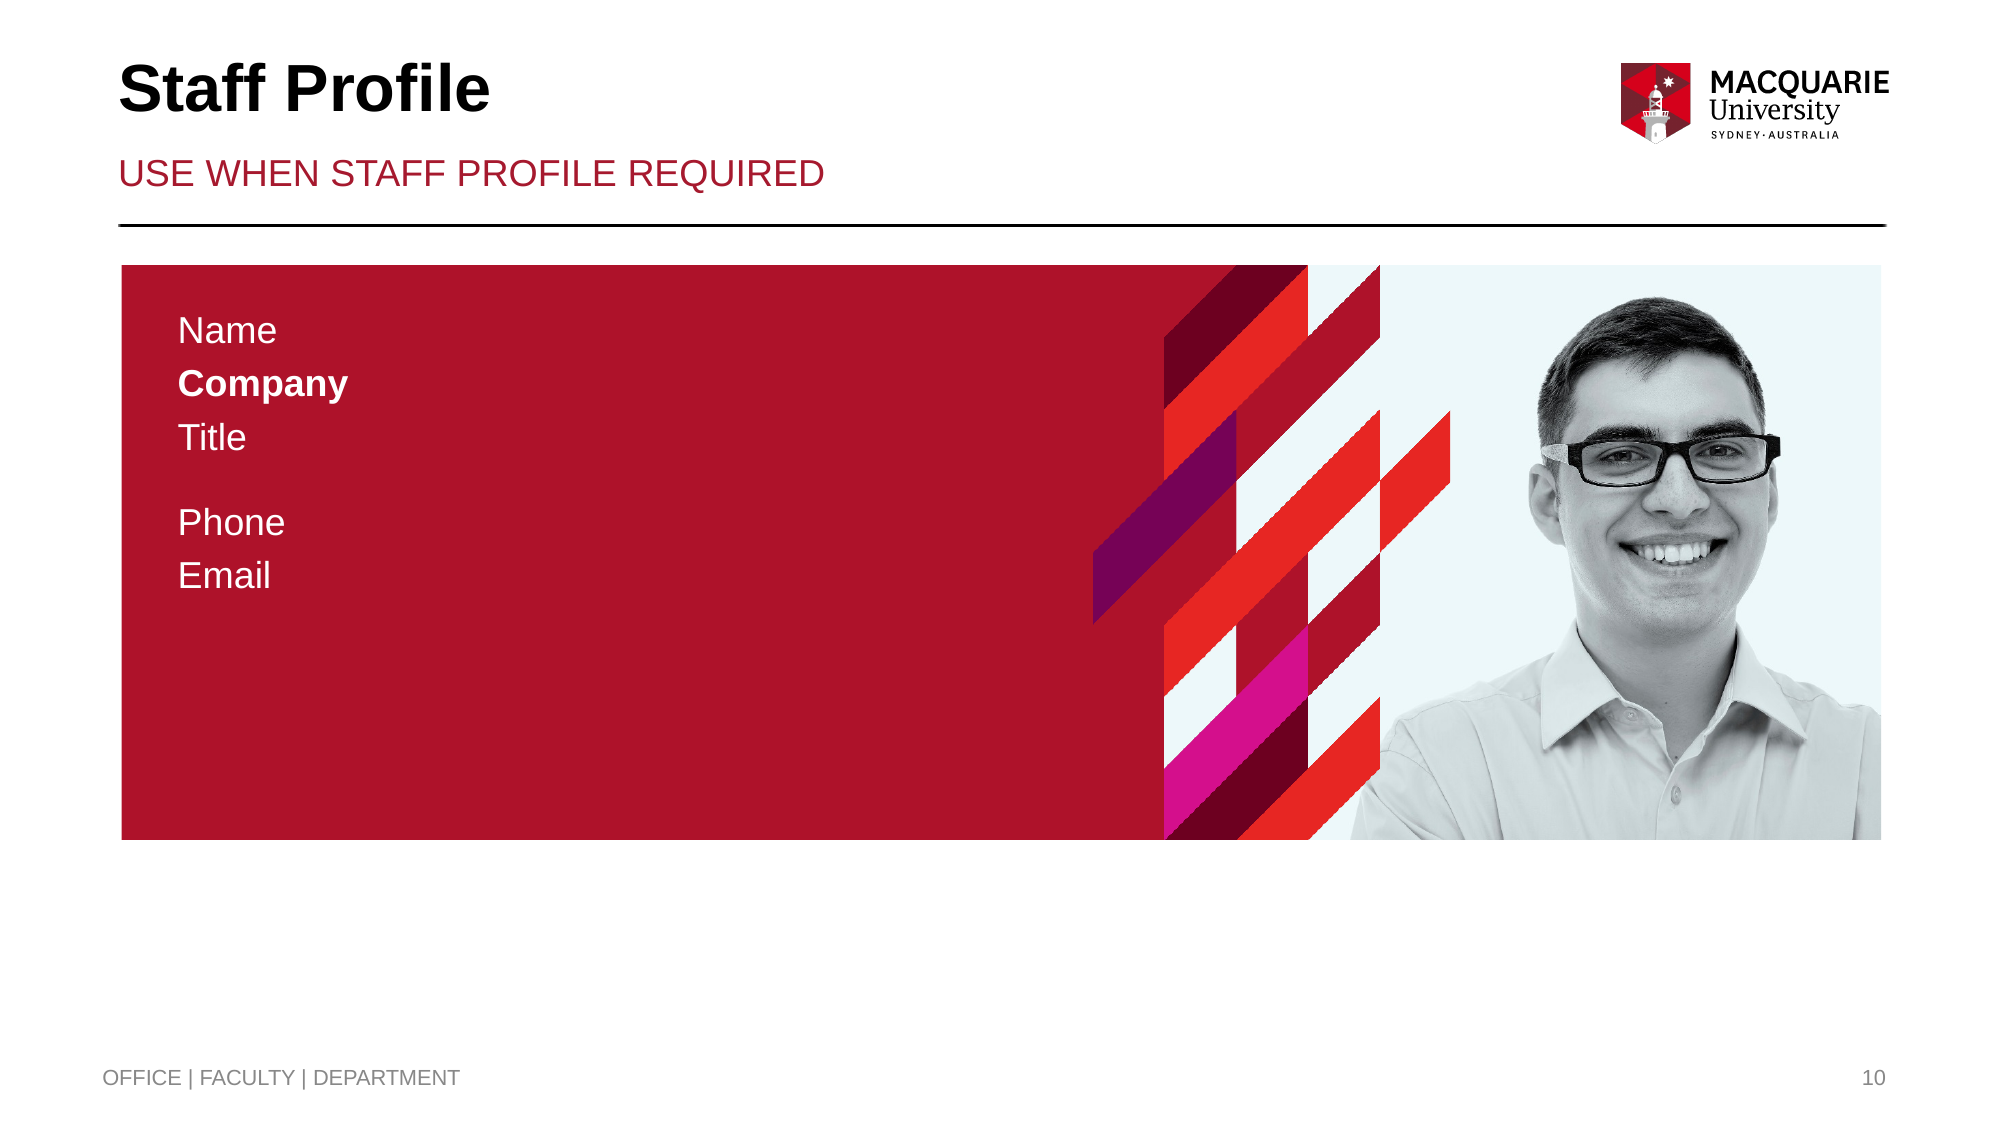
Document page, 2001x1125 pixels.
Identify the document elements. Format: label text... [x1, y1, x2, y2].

title Staff Profile [118, 45, 1506, 149]
picture [1586, 35, 1922, 168]
list USE WHEN STAFF PROFILE REQUIRED [118, 149, 1520, 213]
footer OFFICE | FACULTY | DEPARTMENT [102, 1046, 985, 1107]
slide_number ‹#› [1433, 1046, 1886, 1107]
picture [121, 265, 1882, 840]
